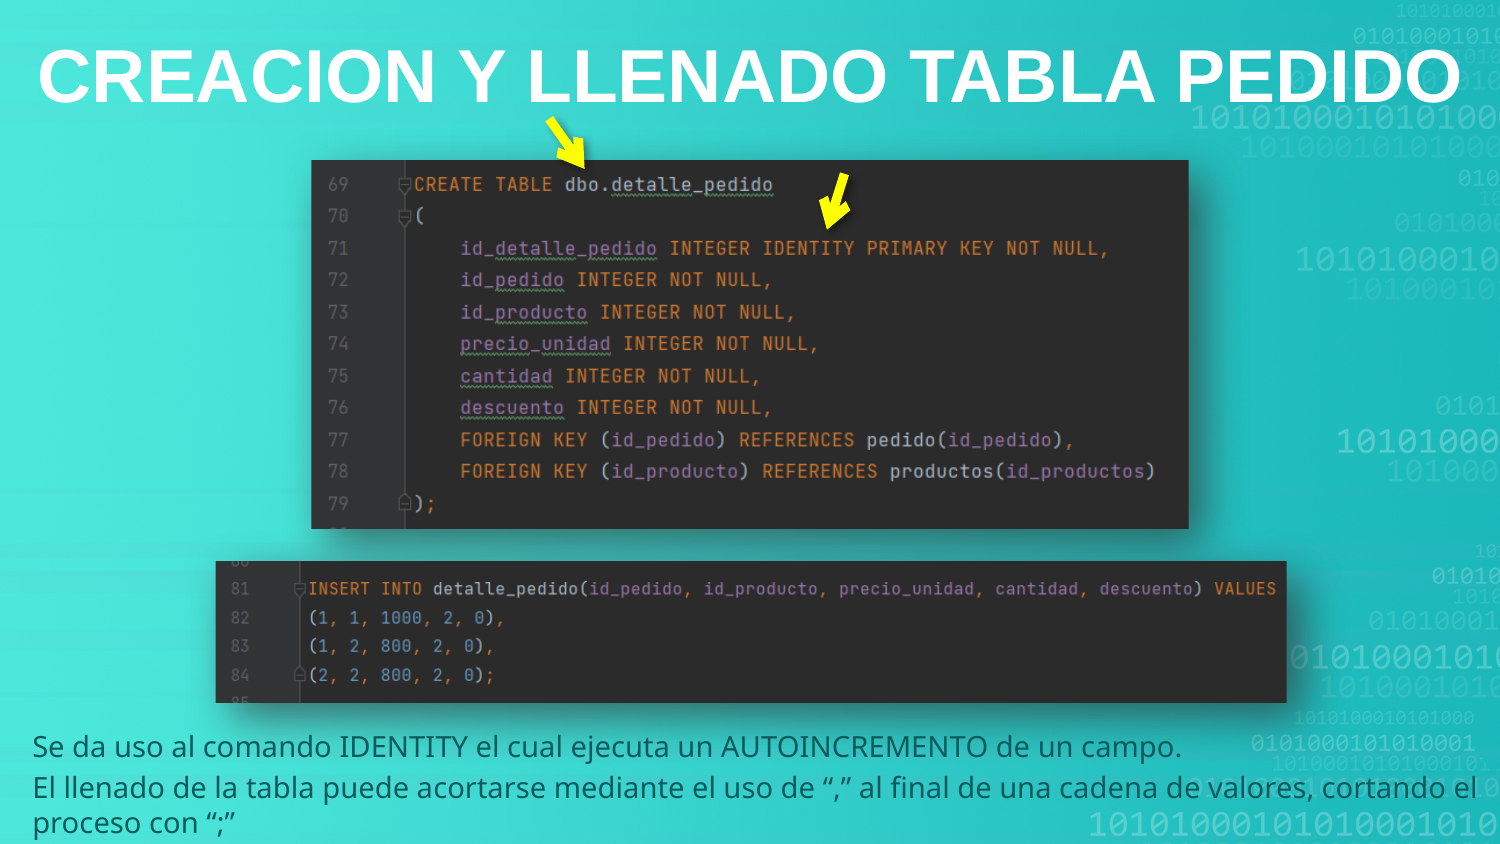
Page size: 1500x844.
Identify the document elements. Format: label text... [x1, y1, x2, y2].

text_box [548, 118, 585, 170]
text_box Se da uso al comando IDENTITY el cual ejecuta un AUTOINCREMENTO de un campo. [17, 721, 1500, 771]
list CREACION Y LLENADO TABLA PEDIDO [1, 24, 1500, 120]
text_box El llenado de la tabla puede acortarse mediante el uso de “,” al final de una cadena de valores, cortando el proceso con “;” [17, 771, 1500, 844]
picture [0, 0, 1500, 844]
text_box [826, 173, 845, 230]
